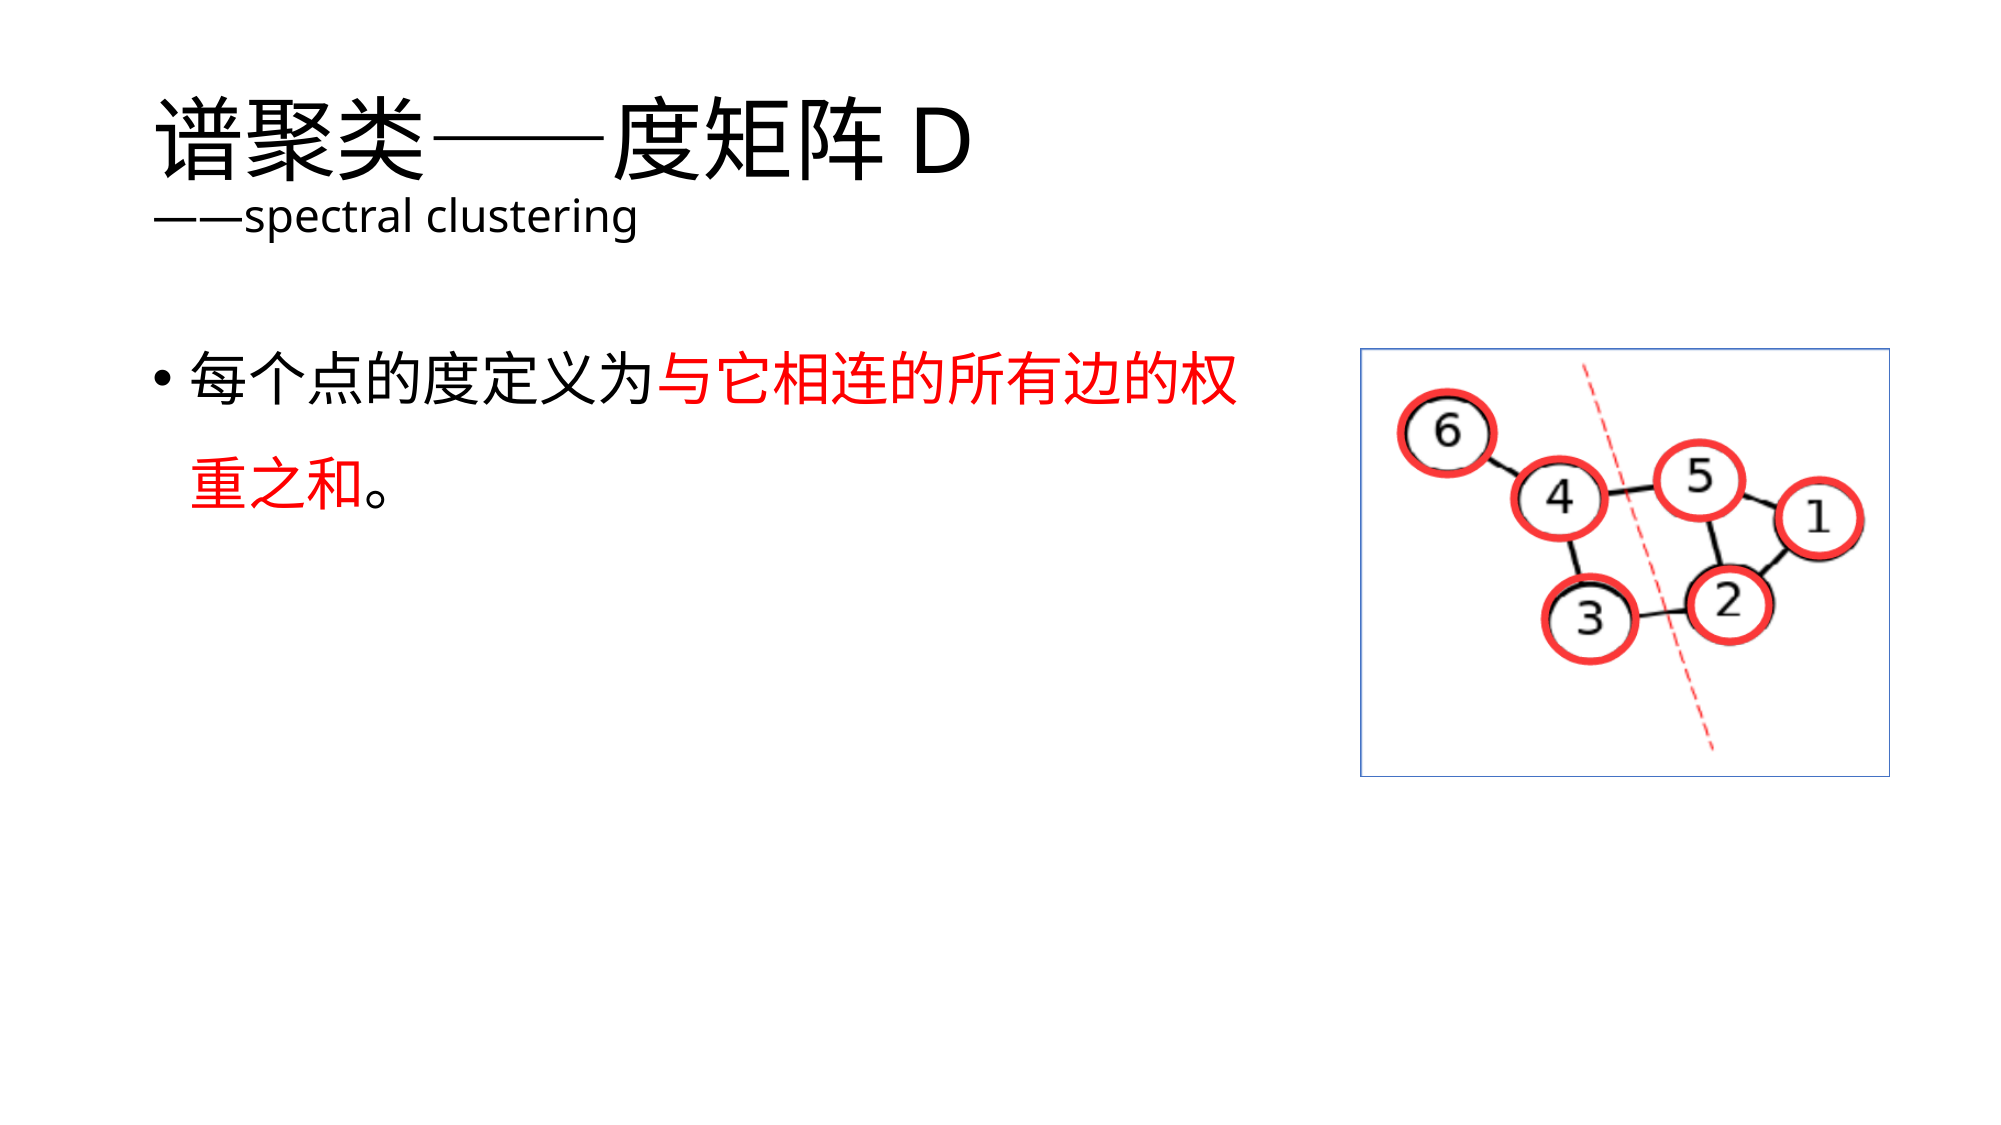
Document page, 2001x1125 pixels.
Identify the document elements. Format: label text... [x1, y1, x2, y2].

title 谱聚类——度矩阵D ——spectral clustering [137, 59, 1863, 278]
picture [1360, 348, 1890, 777]
